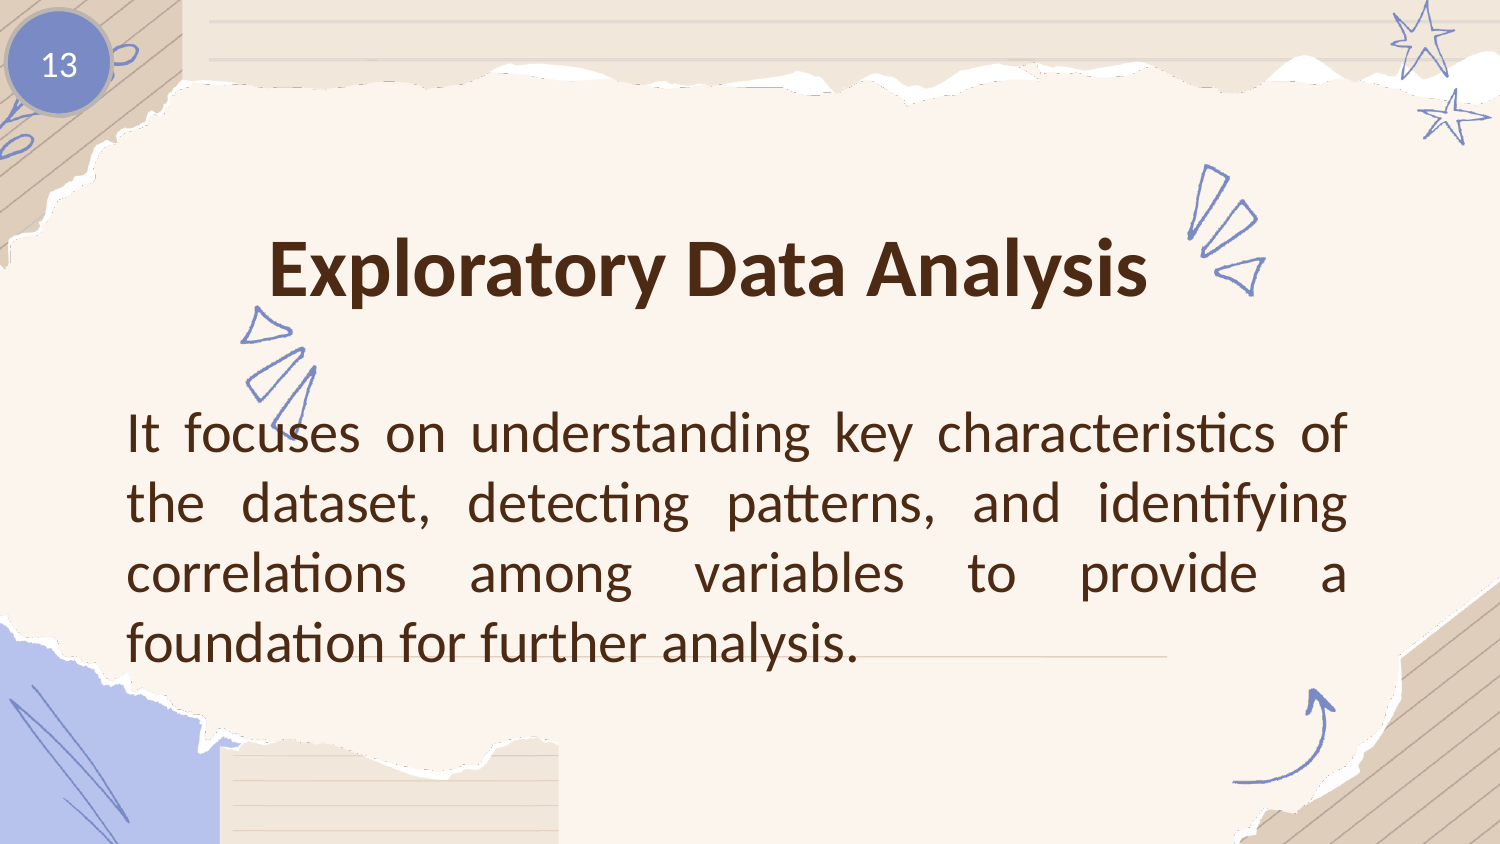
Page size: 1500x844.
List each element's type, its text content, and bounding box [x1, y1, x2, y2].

text_box 13 [3, 7, 115, 118]
picture [0, 0, 1500, 844]
text_box Exploratory Data Analysis [253, 205, 1187, 321]
text_box It focuses on understanding key characteristics of the dataset, detecting patterns, and identifying correlations among variables to provide a foundation for further analysis. [112, 386, 1365, 682]
